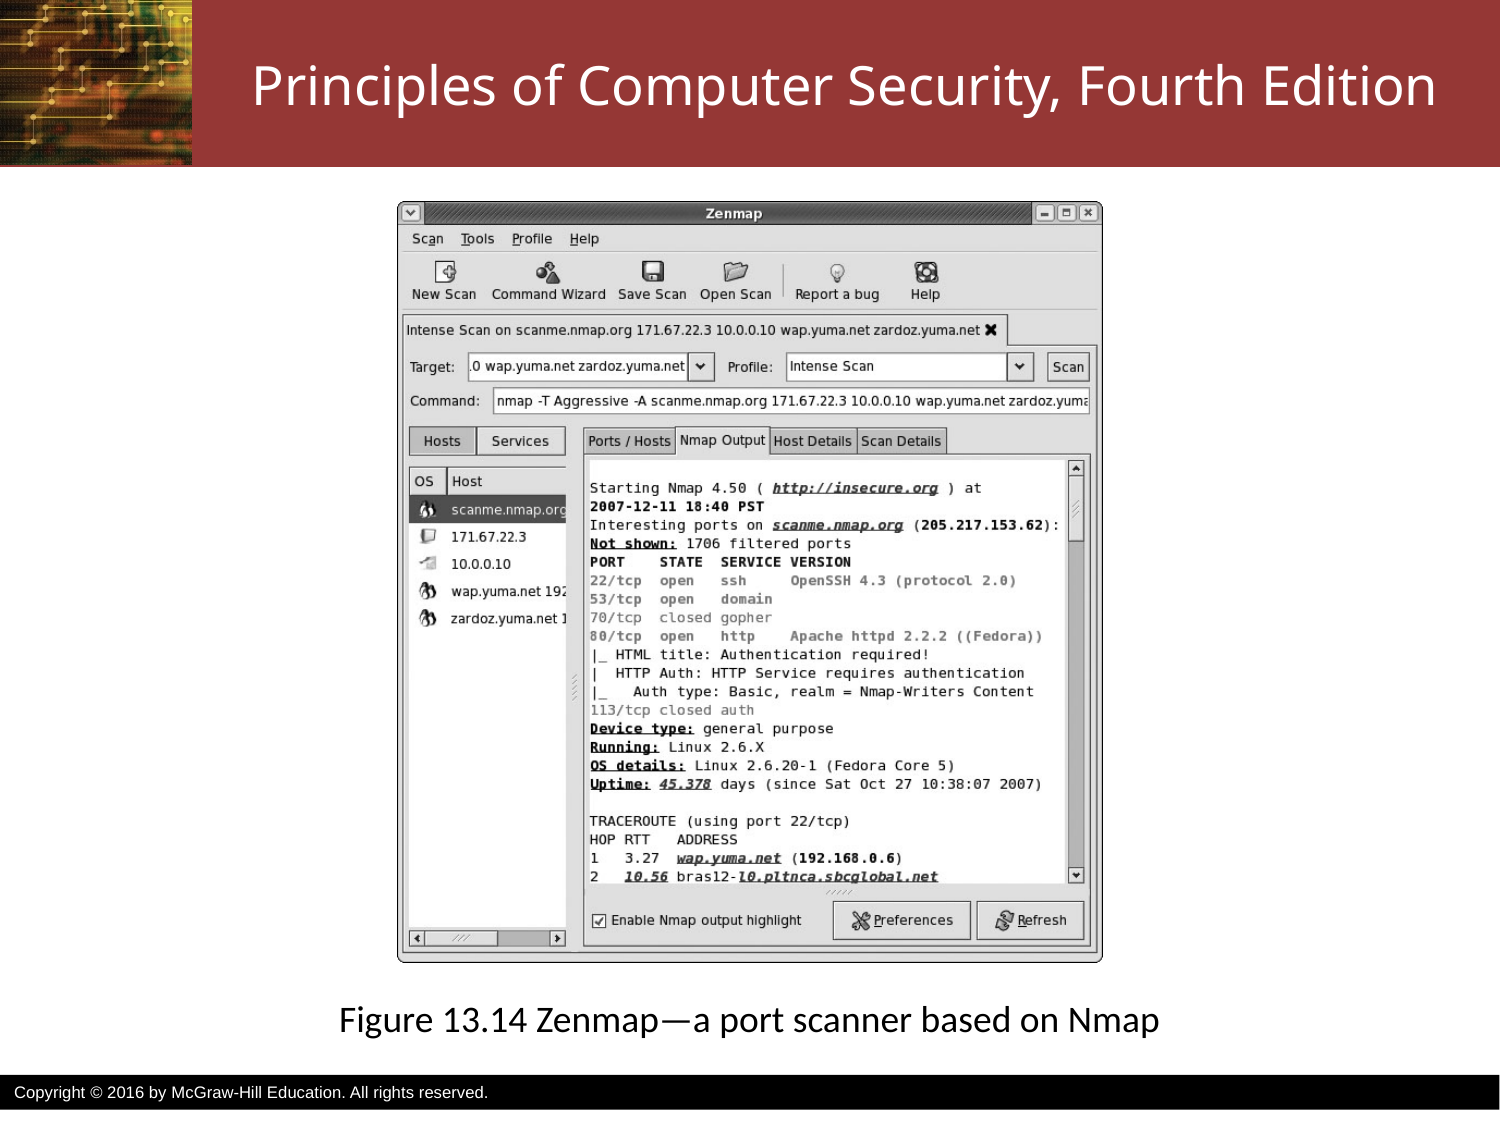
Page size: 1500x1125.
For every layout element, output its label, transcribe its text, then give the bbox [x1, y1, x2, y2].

picture [0, 0, 192, 165]
list Figure 13.14 Zenmap—a port scanner based on Nmap [99, 987, 1400, 1063]
picture [397, 201, 1103, 963]
